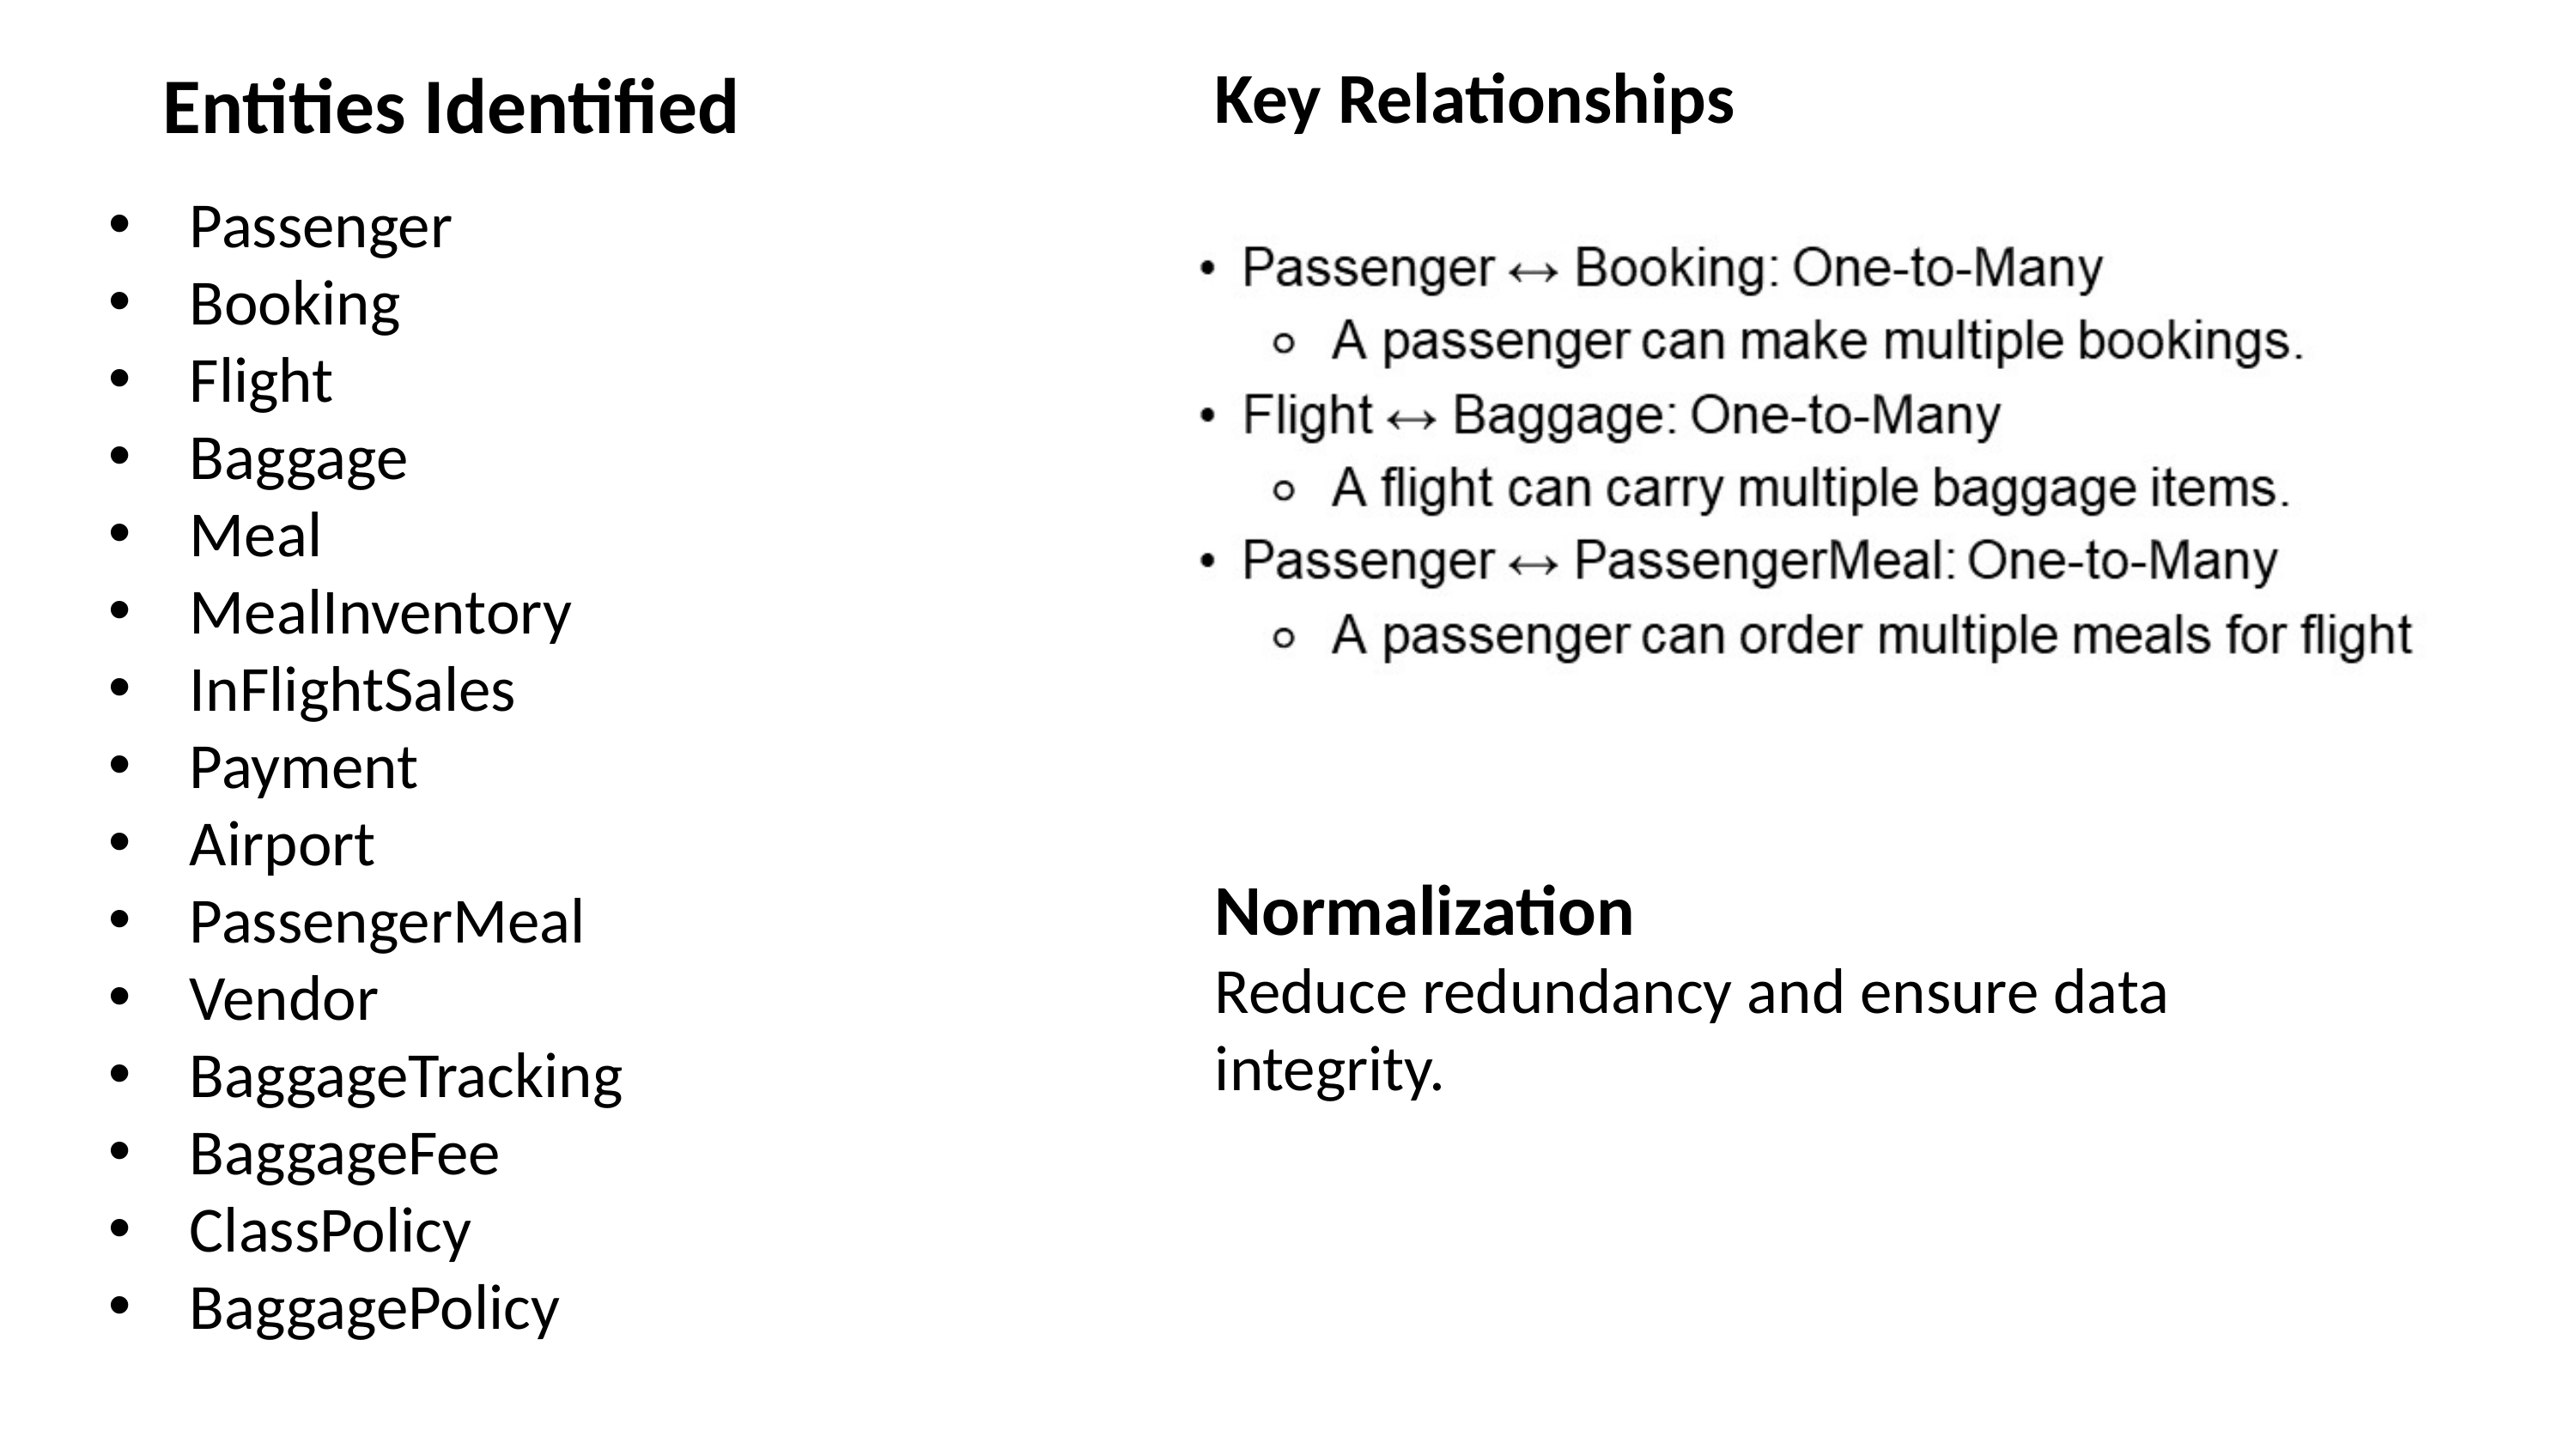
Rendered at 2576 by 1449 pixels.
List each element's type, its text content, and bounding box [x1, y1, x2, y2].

text_box Passenger Booking Flight Baggage Meal MealInventory InFlightSales Payment Airport PassengerMeal Vendor BaggageTracking BaggageFee ClassPolicy BaggagePolicy [96, 177, 2480, 1349]
text_box Entities Identified [149, 48, 837, 155]
picture [1170, 219, 2445, 703]
text_box Normalization Reduce redundancy and ensure data integrity. [1201, 771, 2297, 1111]
text_box Key Relationships [1202, 45, 2330, 144]
